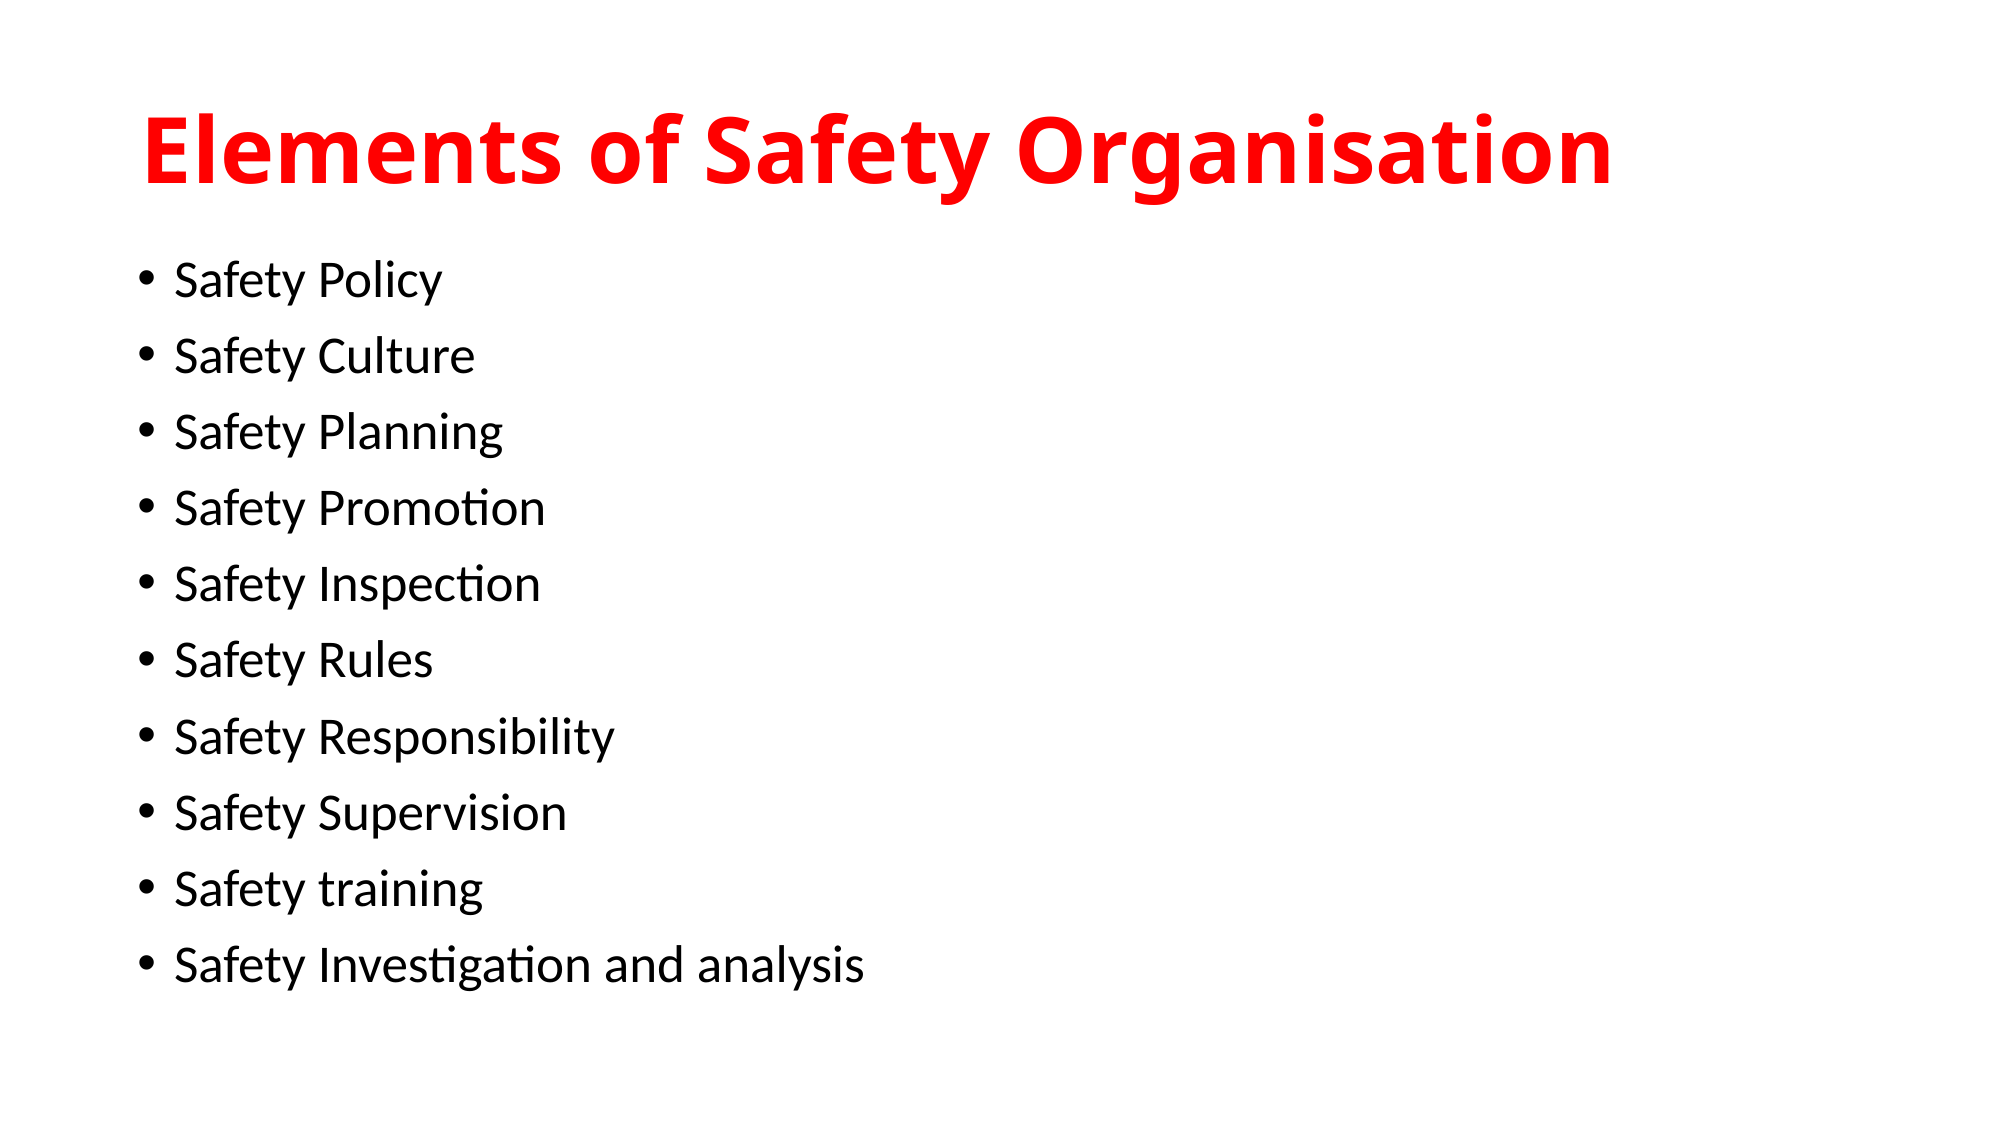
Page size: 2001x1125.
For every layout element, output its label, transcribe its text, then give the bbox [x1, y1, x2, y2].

list Safety Policy Safety Culture Safety Planning Safety Promotion Safety Inspection Safety Rules Safety Responsibility Safety Supervision Safety training Safety Investigation and analysis [122, 244, 1875, 1007]
title Elements of Safety Organisation [125, 45, 1851, 244]
